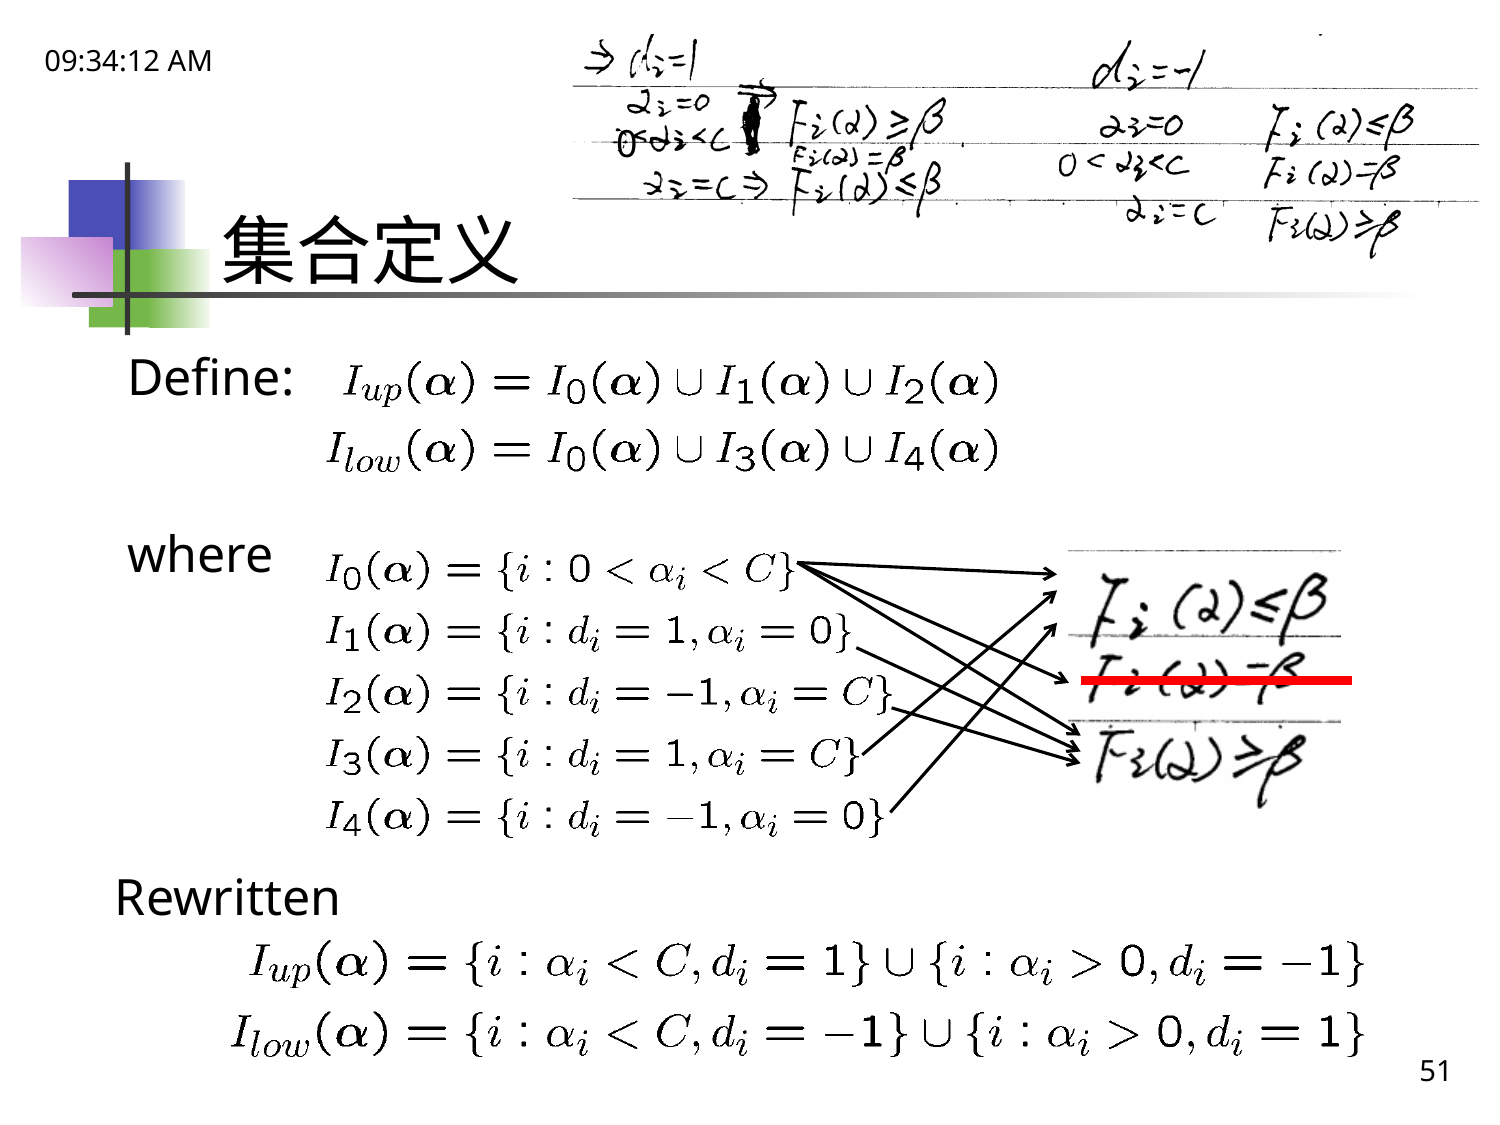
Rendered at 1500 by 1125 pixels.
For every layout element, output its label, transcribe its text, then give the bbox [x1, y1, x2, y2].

picture [229, 940, 1365, 1060]
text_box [890, 744, 1058, 813]
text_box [796, 562, 1081, 736]
slide_number 51 [1155, 1024, 1468, 1100]
text_box Define: [112, 337, 506, 413]
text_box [572, 34, 1480, 264]
picture [324, 361, 999, 474]
text_box Rewritten [100, 857, 494, 933]
text_box where [112, 515, 506, 591]
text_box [861, 744, 884, 756]
picture [1068, 550, 1341, 680]
text_box 集合定义 [206, 196, 1282, 302]
picture [324, 550, 892, 838]
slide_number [29, 15, 342, 90]
picture [1068, 681, 1341, 816]
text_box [1062, 743, 1081, 764]
